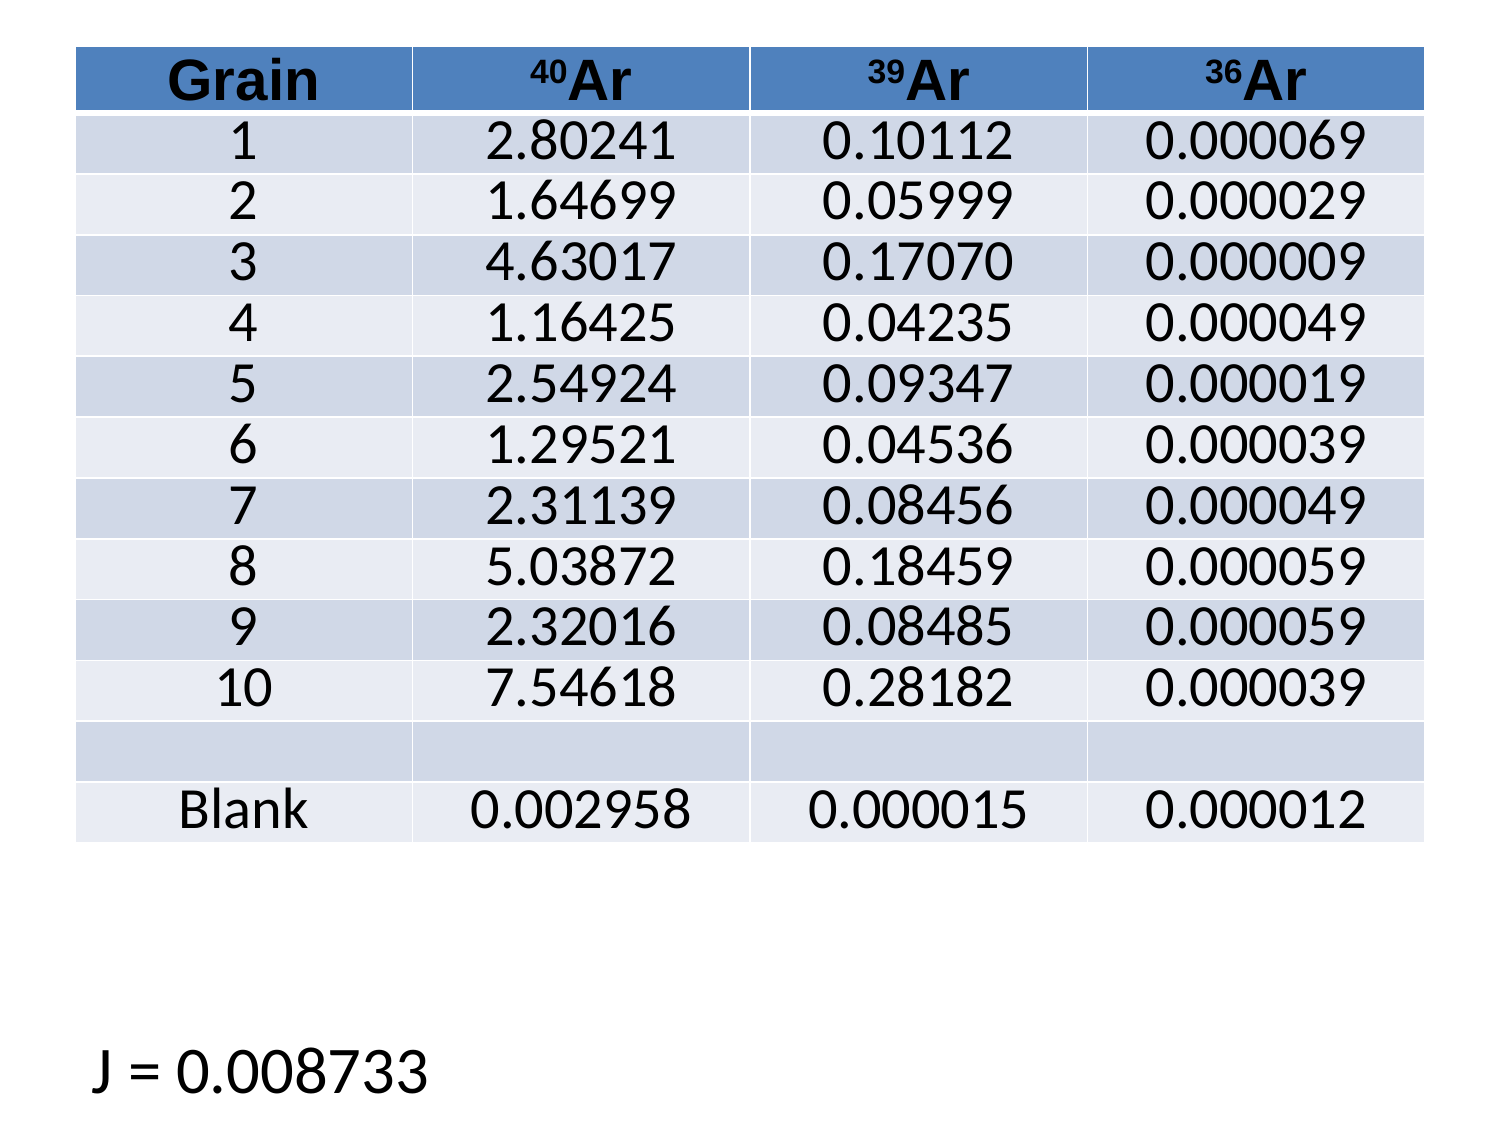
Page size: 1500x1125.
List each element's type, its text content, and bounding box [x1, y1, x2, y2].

table_cell 7 [76, 479, 412, 538]
table_cell 10 [76, 661, 412, 720]
table_cell 0.04235 [751, 296, 1087, 355]
table_cell [76, 722, 412, 781]
table_cell Blank [76, 783, 412, 842]
table_cell 0.000059 [1088, 540, 1424, 599]
table_cell [1088, 722, 1424, 781]
table_cell 5 [76, 357, 412, 416]
table_cell 2.80241 [413, 116, 749, 173]
table_cell [751, 722, 1087, 781]
table_cell 8 [76, 540, 412, 599]
table_cell 0.08485 [751, 600, 1087, 660]
table_cell 4.63017 [413, 236, 749, 295]
table_cell 0.000029 [1088, 175, 1424, 234]
table_header 36Ar [1088, 47, 1424, 110]
table_cell 0.000049 [1088, 479, 1424, 538]
table_cell 0.000059 [1088, 600, 1424, 660]
table_cell 0.09347 [751, 357, 1087, 416]
table_cell 2.54924 [413, 357, 749, 416]
table_cell 2.32016 [413, 600, 749, 660]
table_cell 0.000012 [1088, 783, 1424, 842]
table_cell 0.17070 [751, 236, 1087, 295]
table_cell 1.64699 [413, 175, 749, 234]
table_cell 2.31139 [413, 479, 749, 538]
table_cell 0.000015 [751, 783, 1087, 842]
table_cell 0.18459 [751, 540, 1087, 599]
table_cell 1.16425 [413, 296, 749, 355]
table_cell 0.08456 [751, 479, 1087, 538]
table_cell 0.002958 [413, 783, 749, 842]
table_cell 0.000039 [1088, 661, 1424, 720]
table_cell 1.29521 [413, 418, 749, 477]
table_cell 0.04536 [751, 418, 1087, 477]
table_cell 0.000049 [1088, 296, 1424, 355]
table_header Grain [76, 47, 412, 110]
table_header 40Ar [413, 47, 749, 110]
table_cell 5.03872 [413, 540, 749, 599]
table_cell 3 [76, 236, 412, 295]
table_cell 0.000019 [1088, 357, 1424, 416]
table_cell 0.000069 [1088, 116, 1424, 173]
table_cell 0.000009 [1088, 236, 1424, 295]
table_header 39Ar [751, 47, 1087, 110]
table_cell 9 [76, 600, 412, 660]
table_cell 6 [76, 418, 412, 477]
table_cell 1 [76, 116, 412, 173]
table_cell 0.000039 [1088, 418, 1424, 477]
table_cell 0.28182 [751, 661, 1087, 720]
table_cell 4 [76, 296, 412, 355]
table_cell [413, 722, 749, 781]
table_cell 0.05999 [751, 175, 1087, 234]
table_cell 2 [76, 175, 412, 234]
text_box J = 0.008733 [77, 1019, 445, 1115]
table_cell 0.10112 [751, 116, 1087, 173]
table_cell 7.54618 [413, 661, 749, 720]
